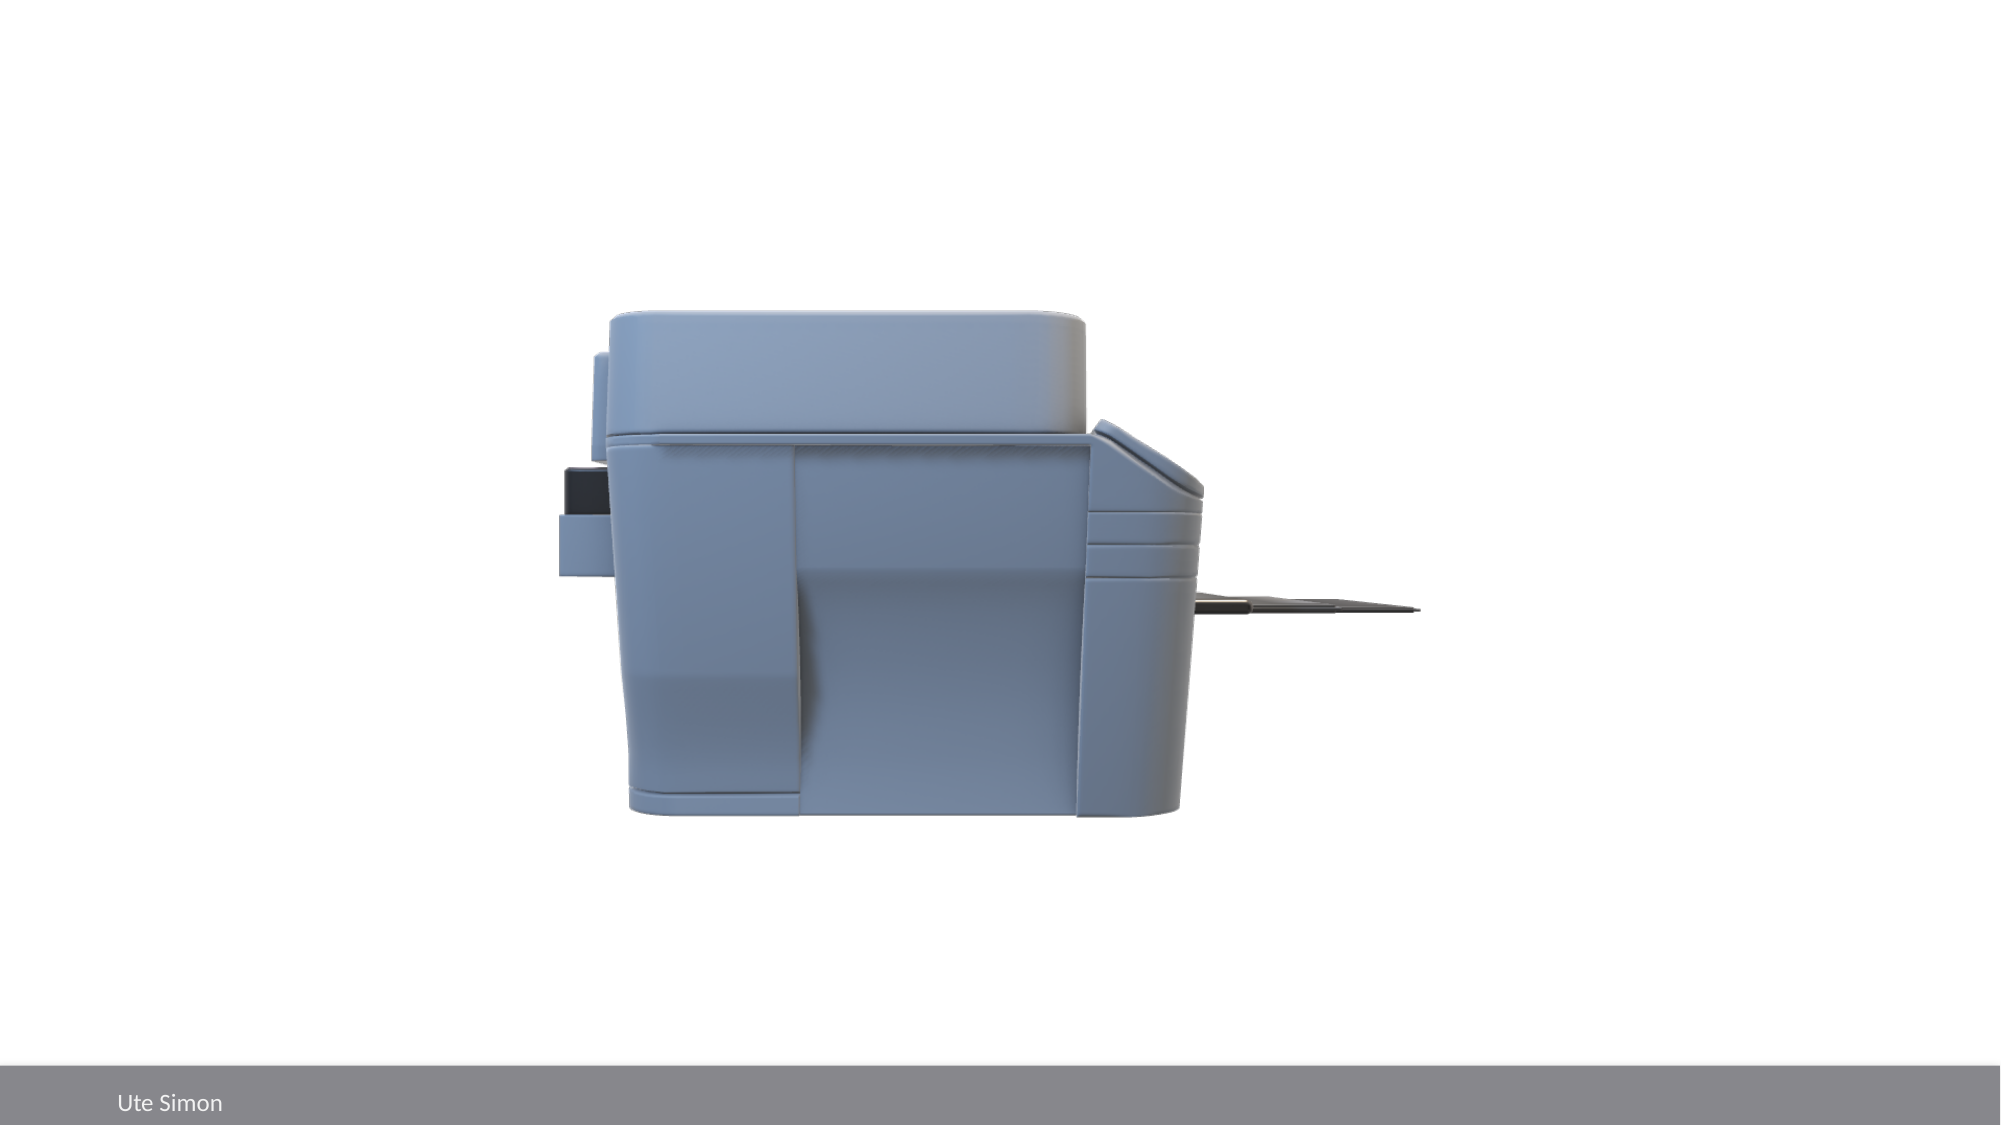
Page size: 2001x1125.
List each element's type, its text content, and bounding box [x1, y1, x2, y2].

footer Ute Simon [102, 1071, 1392, 1125]
picture [551, 302, 1449, 823]
